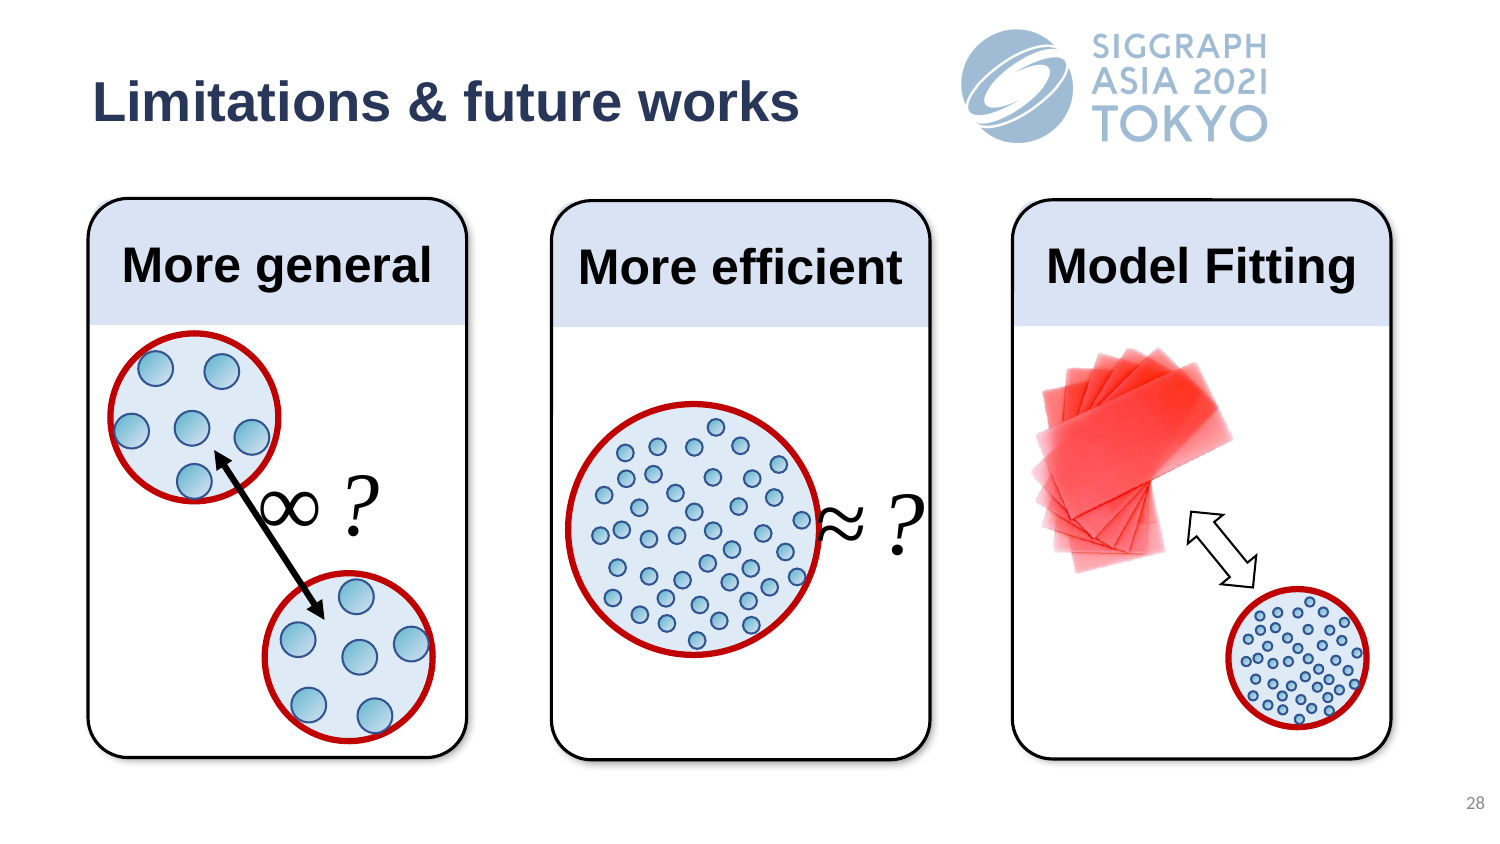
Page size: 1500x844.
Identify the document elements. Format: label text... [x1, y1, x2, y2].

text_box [989, 199, 1391, 759]
slide_number 28 [1432, 779, 1500, 825]
title Limitations & future works [77, 61, 1371, 146]
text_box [88, 198, 467, 758]
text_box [551, 200, 931, 760]
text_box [110, 333, 433, 742]
